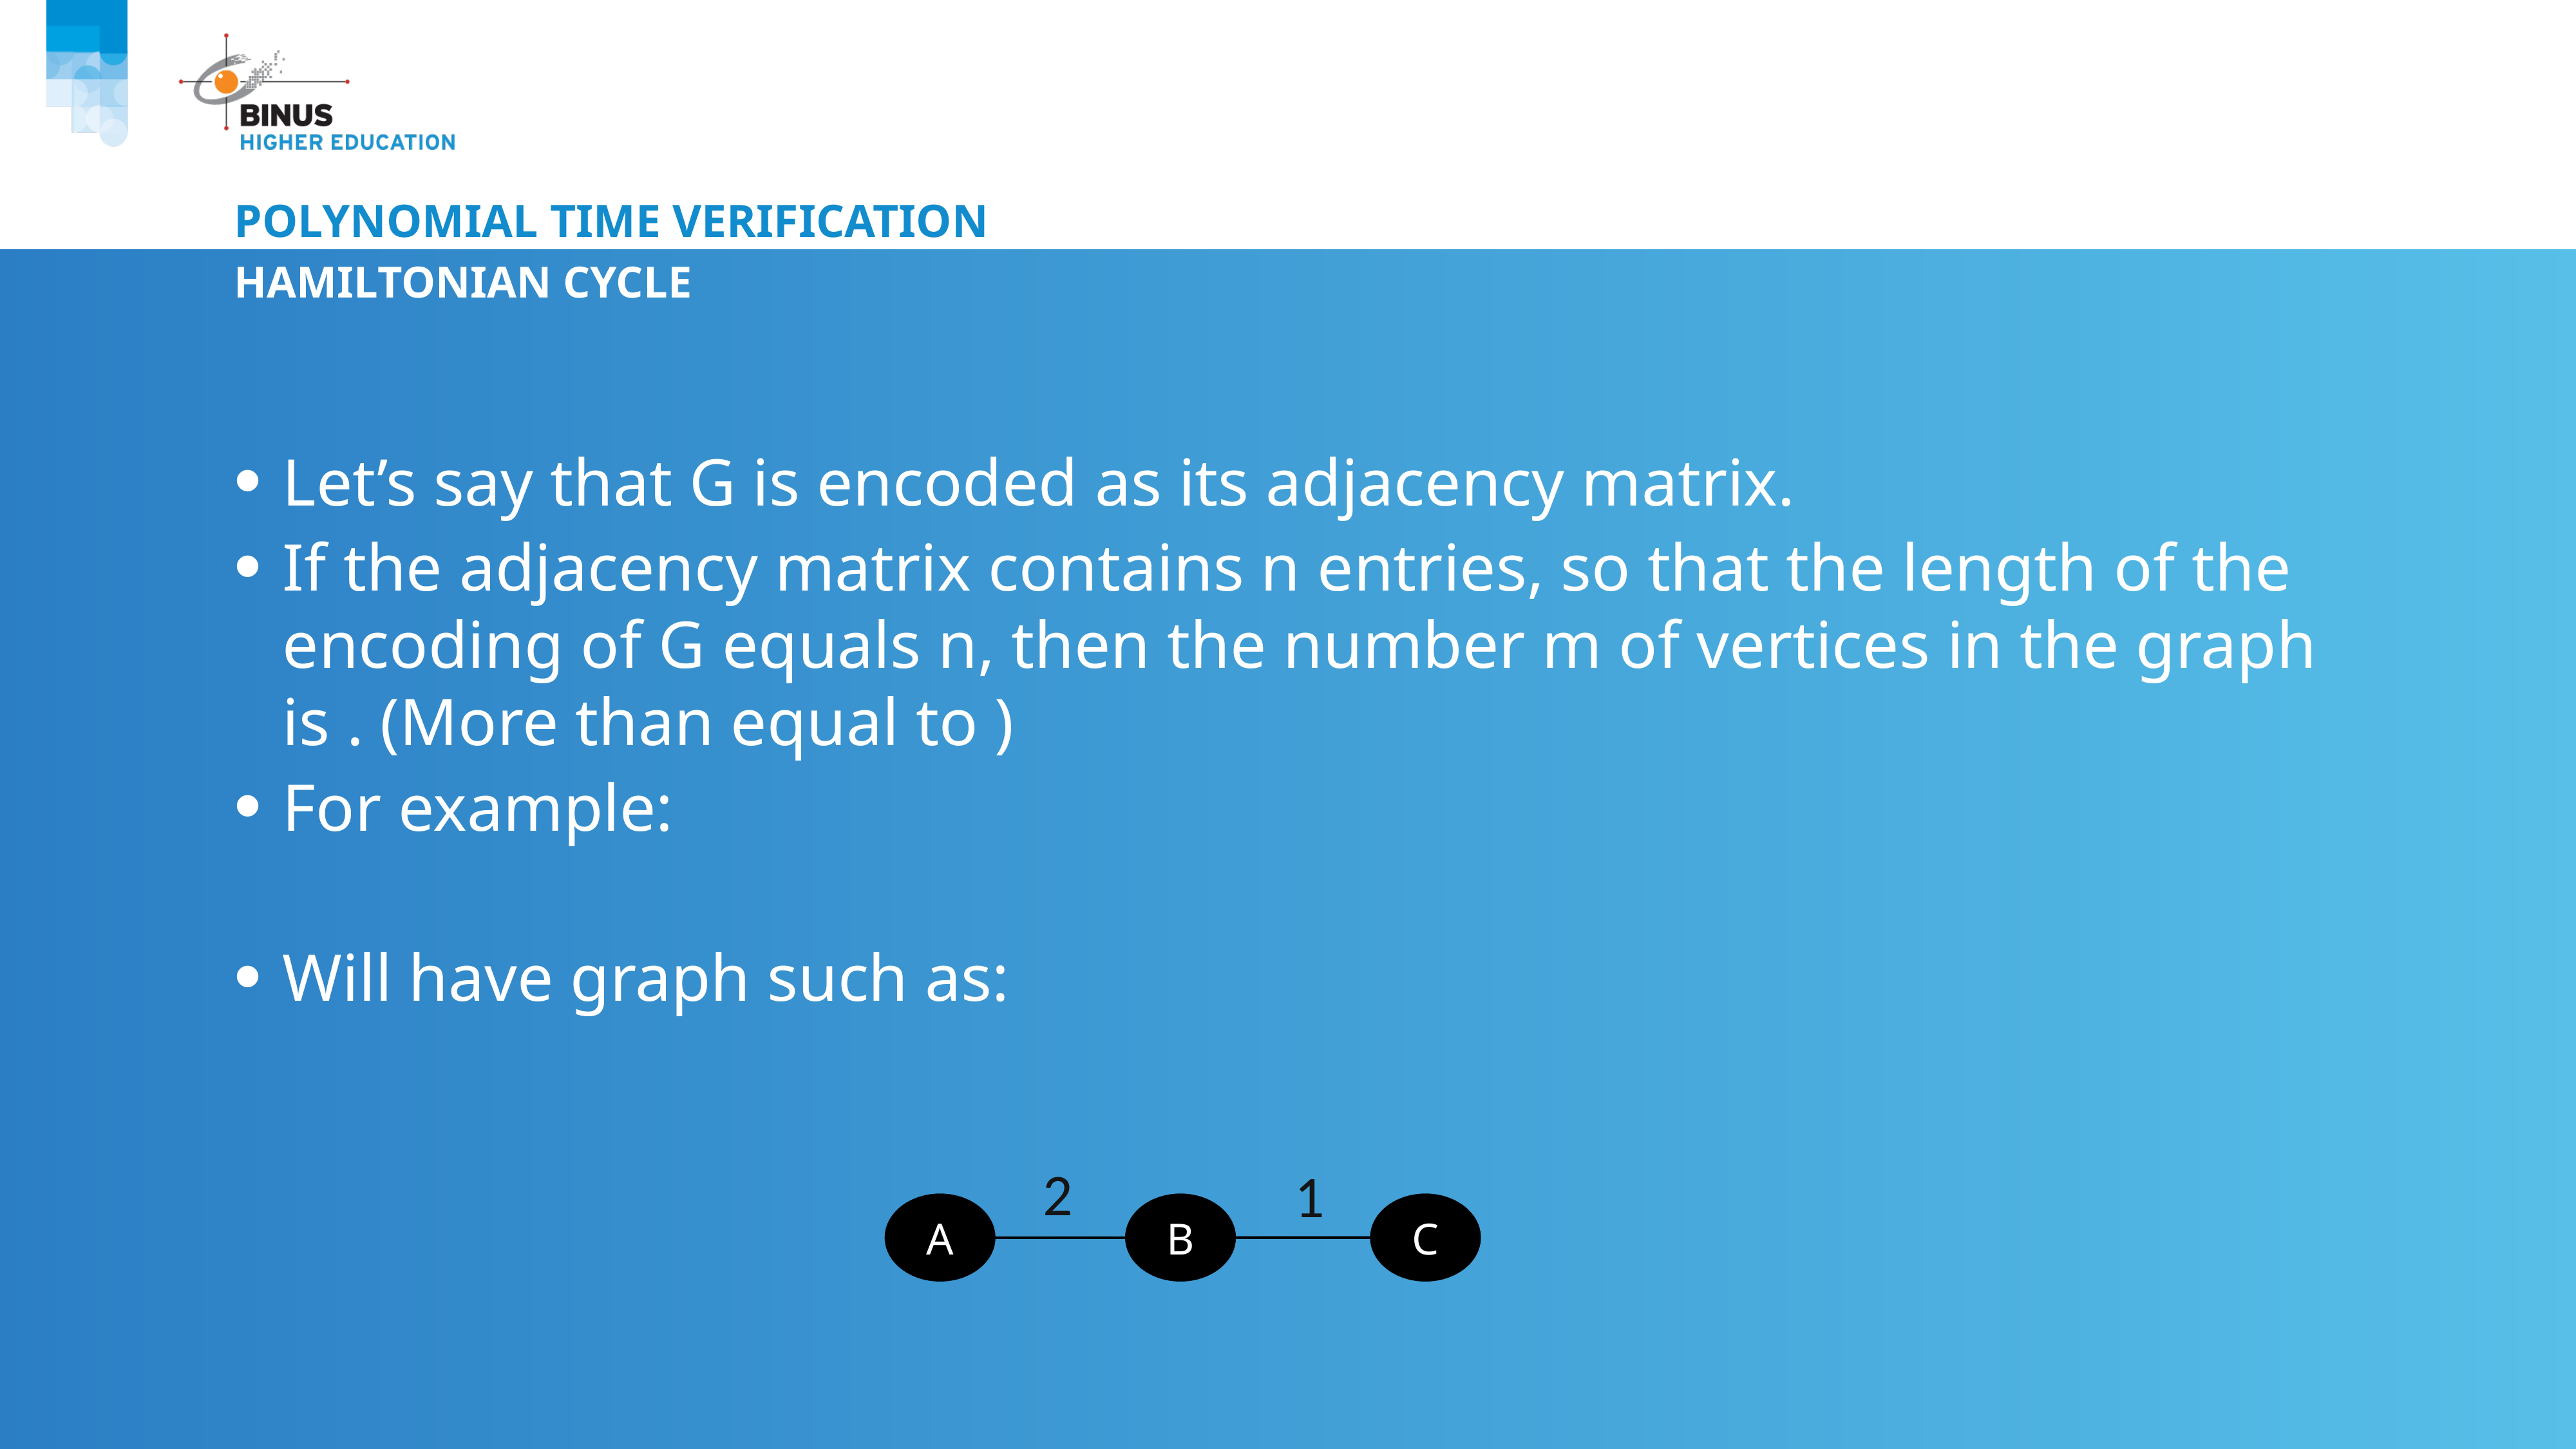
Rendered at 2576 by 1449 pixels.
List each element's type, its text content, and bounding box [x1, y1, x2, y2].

picture [46, 0, 455, 154]
text_box 2 [1037, 1151, 1079, 1233]
text_box B [1125, 1193, 1236, 1282]
text_box C [1370, 1193, 1481, 1282]
text_box A [884, 1193, 996, 1282]
title Polynomial time verification [228, 197, 1784, 252]
list Hamiltonian cycle [228, 255, 1262, 341]
text_box 1 [1289, 1153, 1331, 1235]
